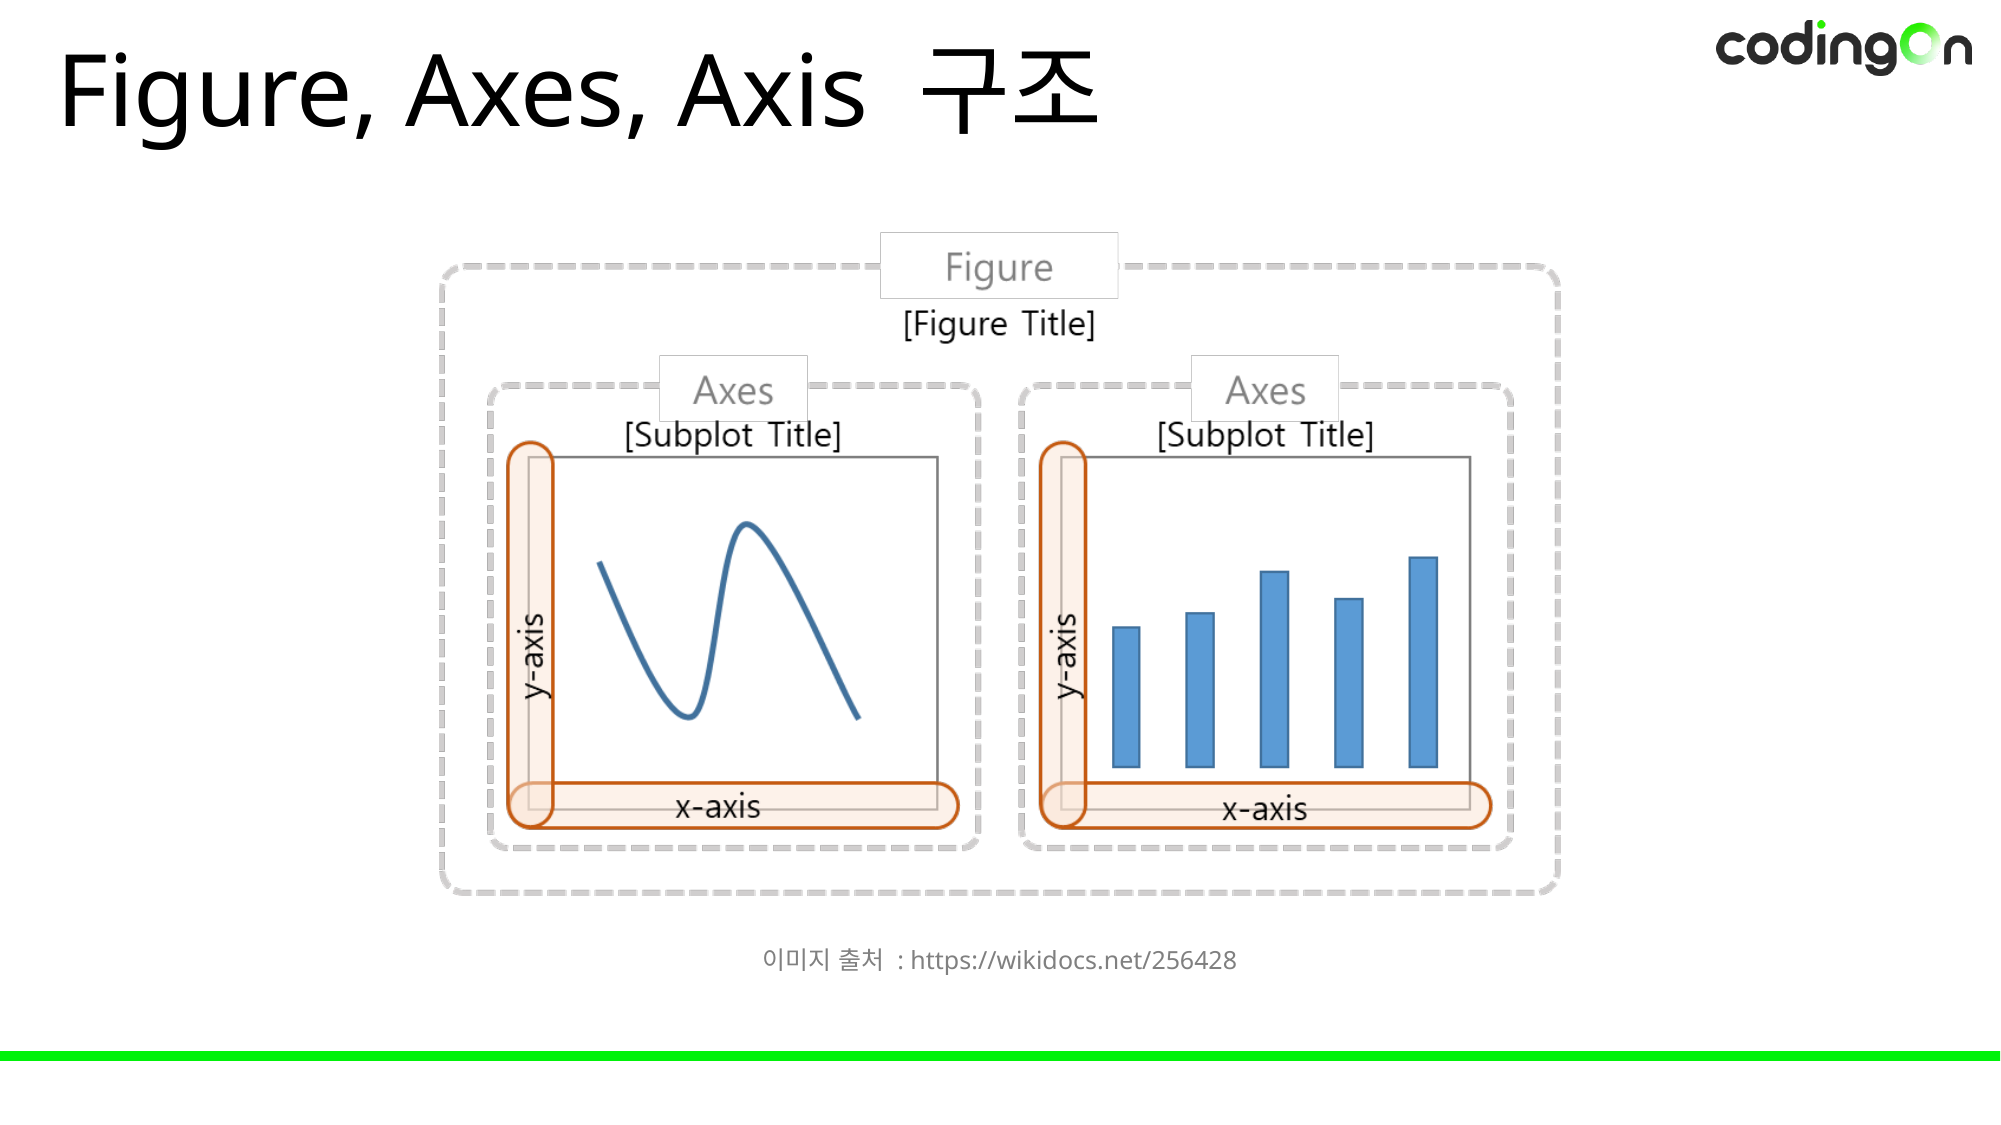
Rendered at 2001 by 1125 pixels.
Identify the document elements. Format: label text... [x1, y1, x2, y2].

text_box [439, 229, 1561, 983]
title Figure, Axes, Axis 구조 [41, 0, 1767, 188]
picture [1767, 20, 1972, 76]
